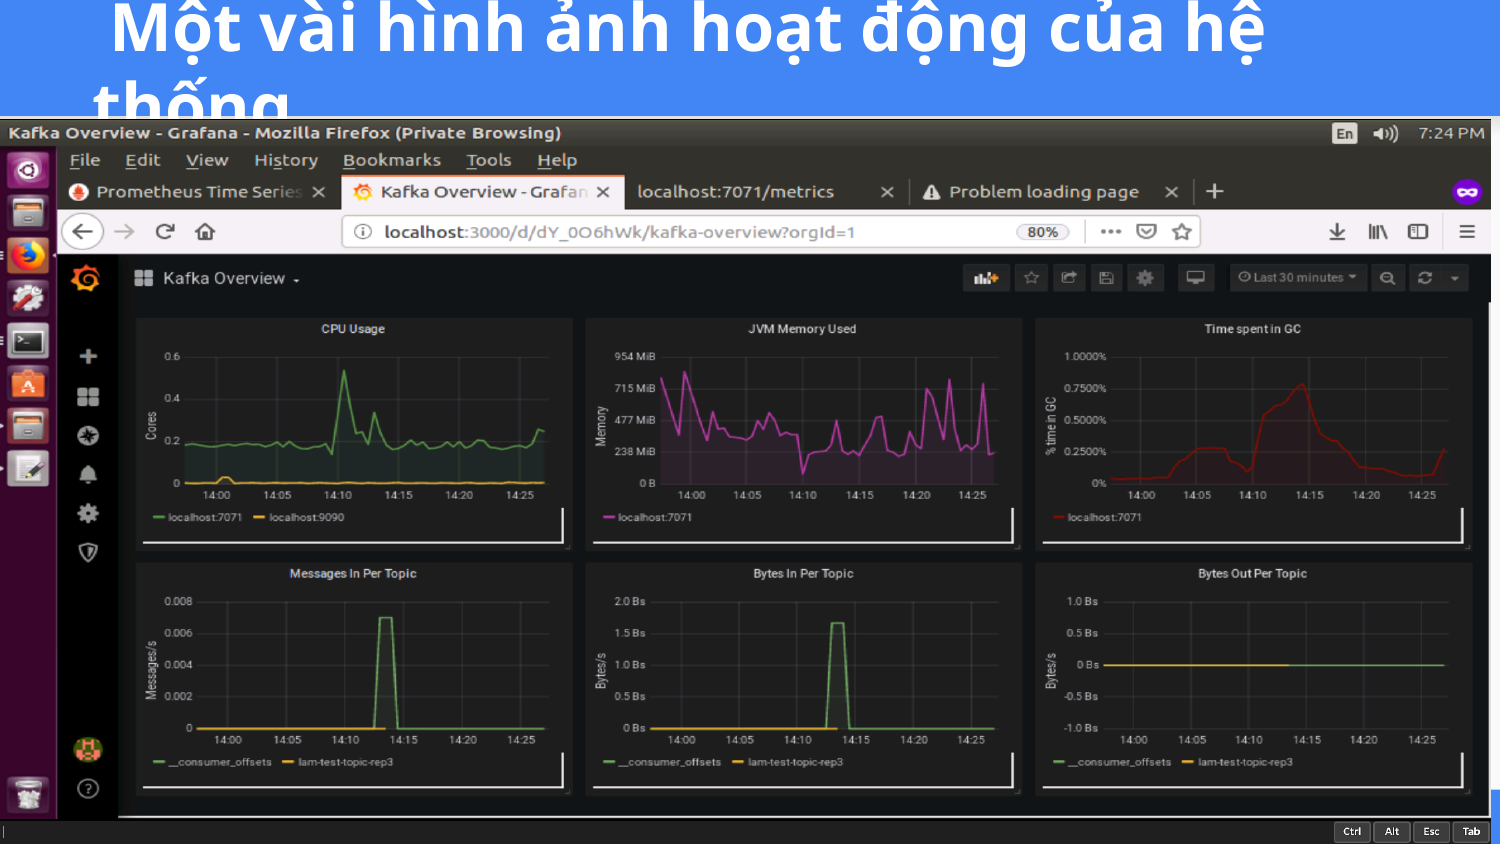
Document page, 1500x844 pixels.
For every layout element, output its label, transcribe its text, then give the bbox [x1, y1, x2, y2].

picture [0, 119, 1491, 844]
title Một vài hình ảnh hoạt động của hệ thống [77, 9, 1427, 117]
